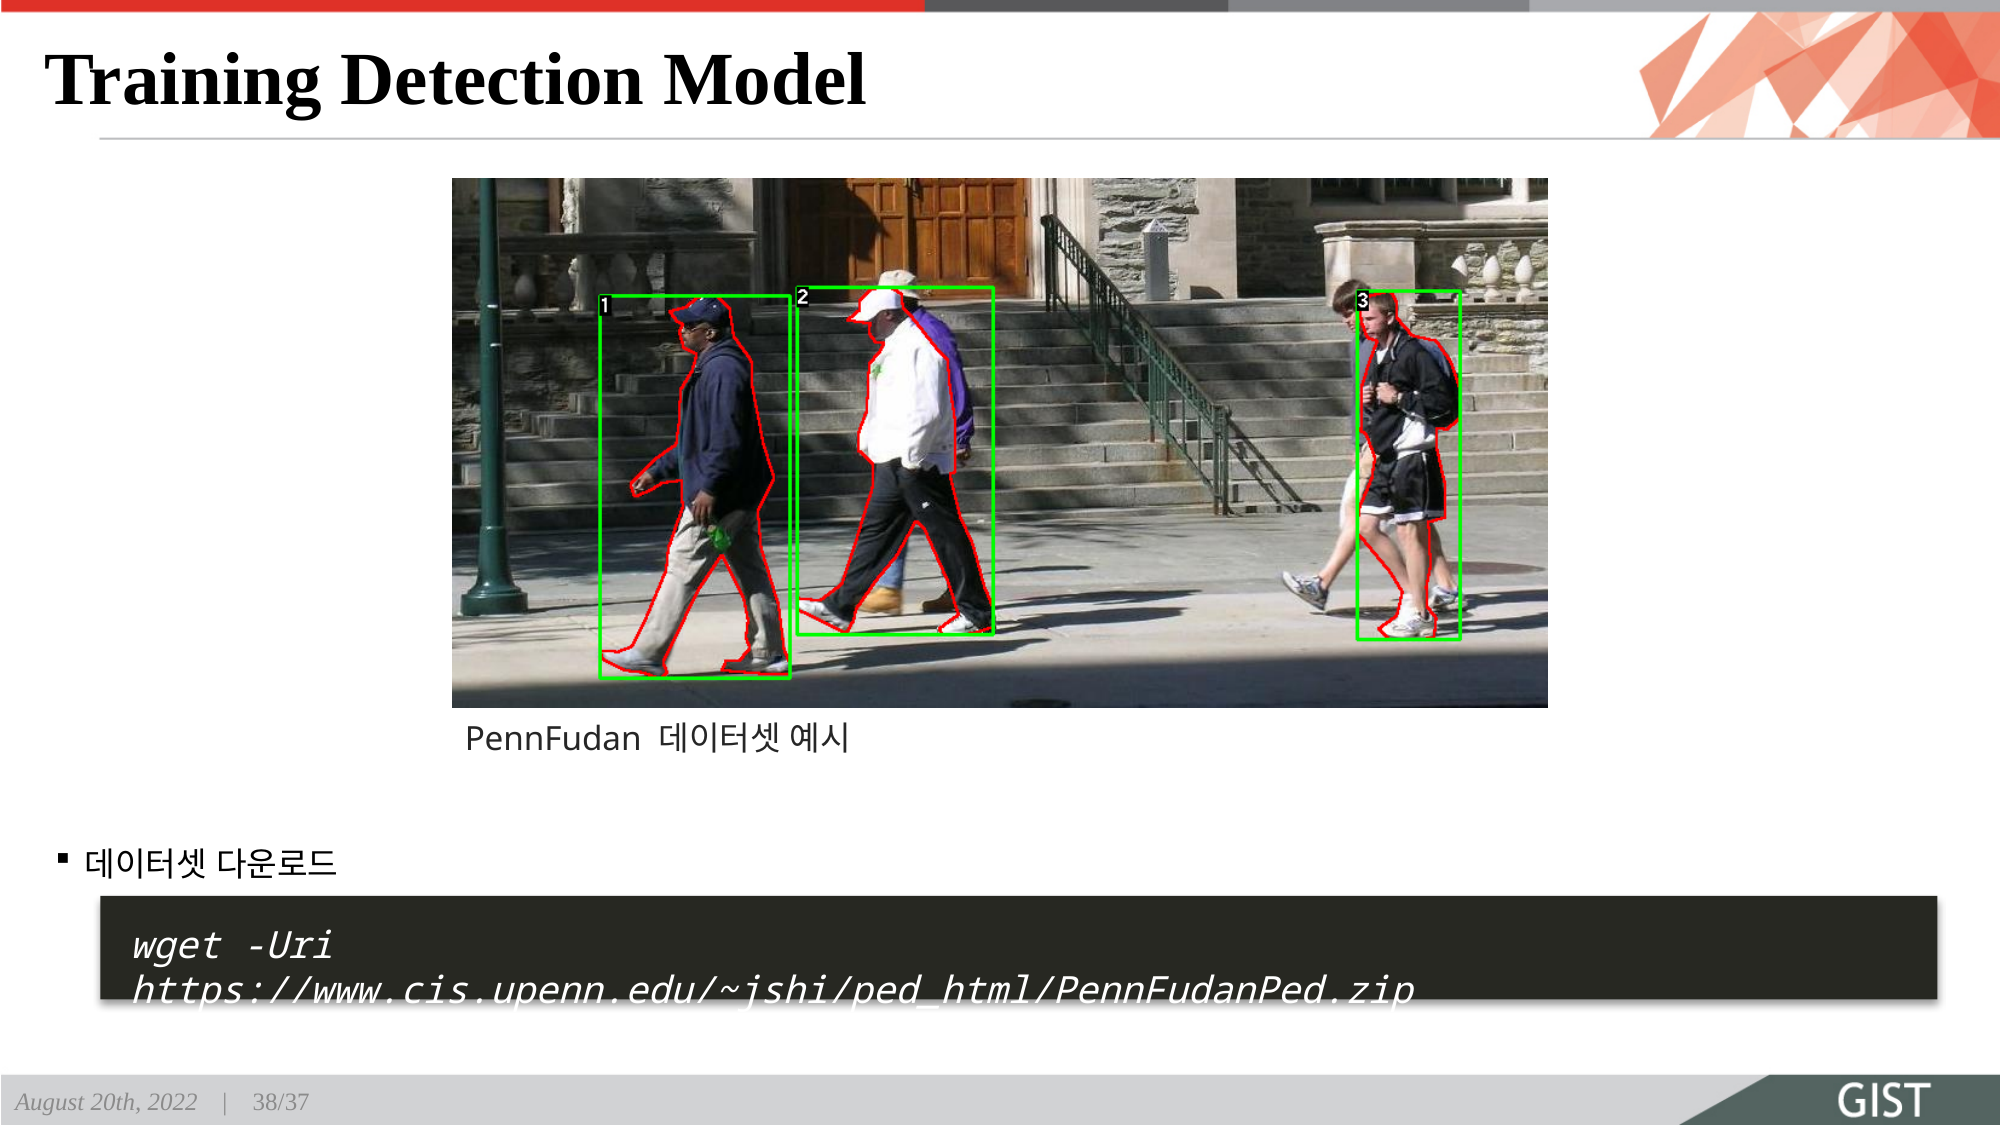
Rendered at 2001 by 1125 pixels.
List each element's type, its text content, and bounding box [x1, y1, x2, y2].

text_box 데이터셋 다운로드 [10, 835, 1953, 1125]
text_box PennFudan 데이터셋 예시 [449, 709, 919, 765]
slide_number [0, 1075, 10, 1125]
picture [0, 0, 2000, 1125]
title Training Detection Model [29, 21, 1971, 139]
